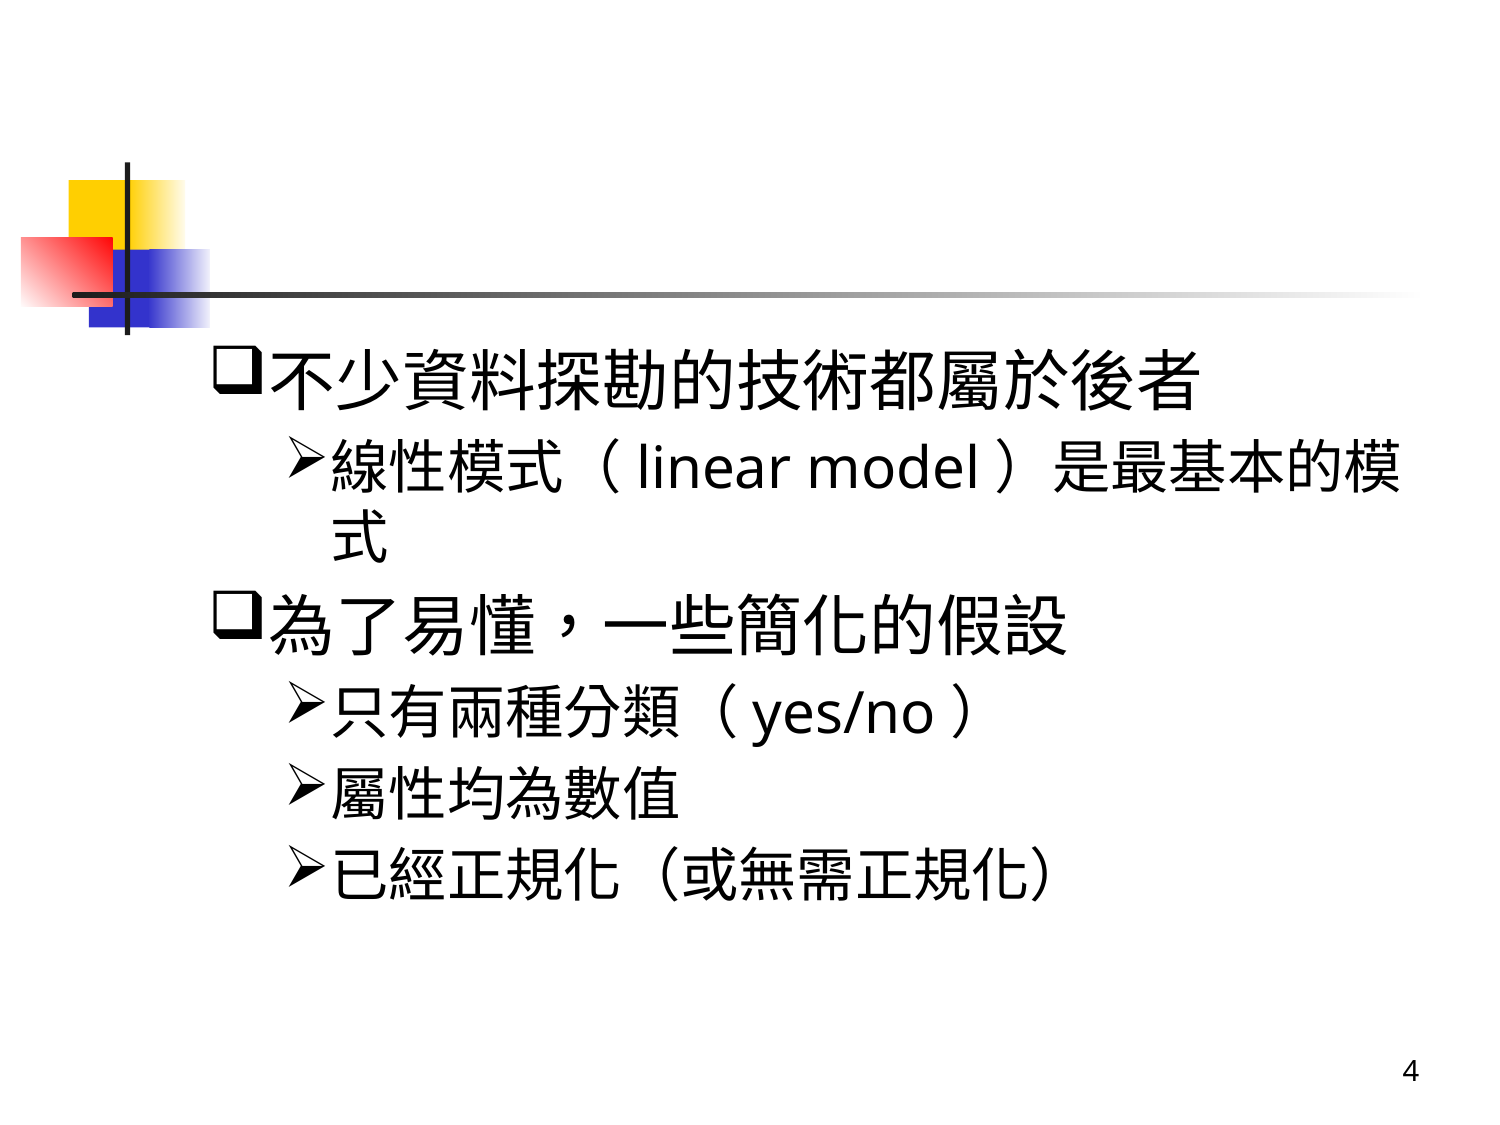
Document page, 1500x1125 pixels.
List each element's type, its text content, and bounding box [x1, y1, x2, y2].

list 不少資料探勘的技術都屬於後者 線性模式（linear model）是最基本的模式 為了易懂，一些簡化的假設 只有兩種分類（yes/no） 屬性均為數值 已經正規化（或無需正規化） [193, 331, 1469, 1006]
slide_number 4 [1387, 1025, 1475, 1100]
